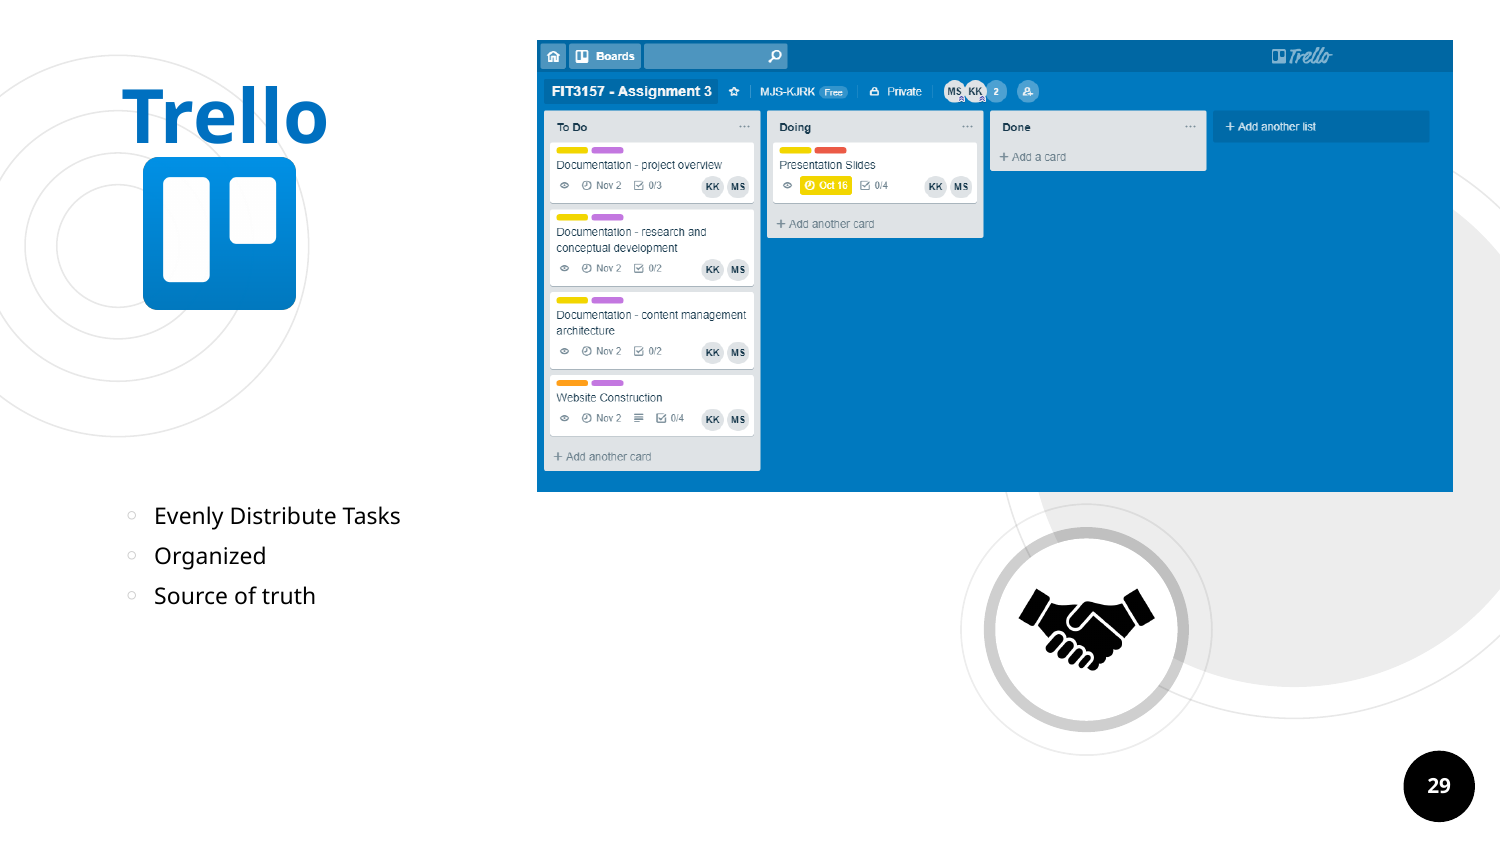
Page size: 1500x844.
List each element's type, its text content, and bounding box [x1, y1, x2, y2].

picture [143, 157, 296, 310]
picture [537, 40, 1454, 493]
picture [1011, 554, 1162, 705]
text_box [959, 503, 1213, 757]
list Evenly Distribute Tasks Organized Source of truth [111, 446, 535, 699]
title Trello [106, 61, 532, 174]
slide_number 29 [1403, 750, 1475, 823]
